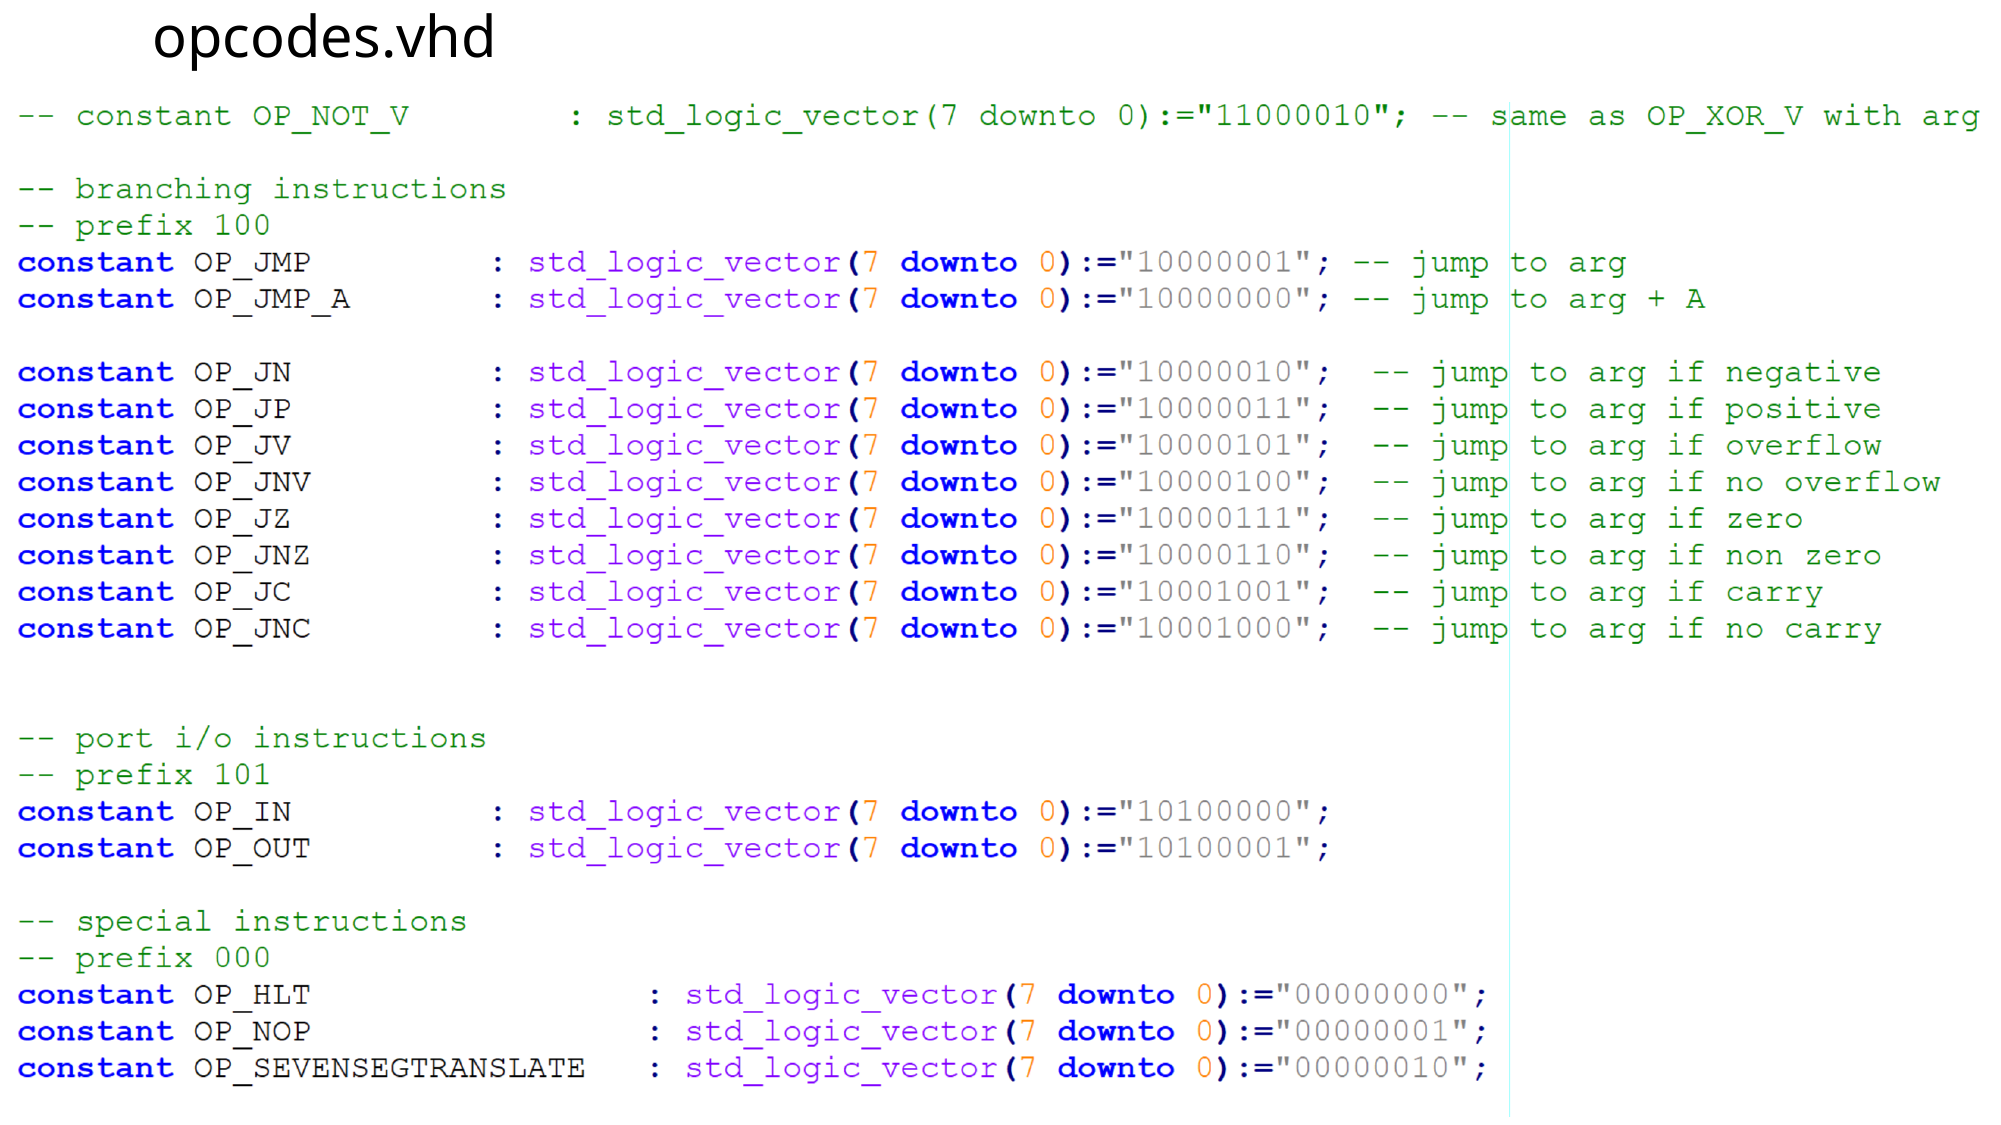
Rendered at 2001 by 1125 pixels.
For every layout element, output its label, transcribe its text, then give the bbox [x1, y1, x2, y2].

title opcodes.vhd [137, 0, 1863, 79]
picture [0, 102, 2000, 1117]
